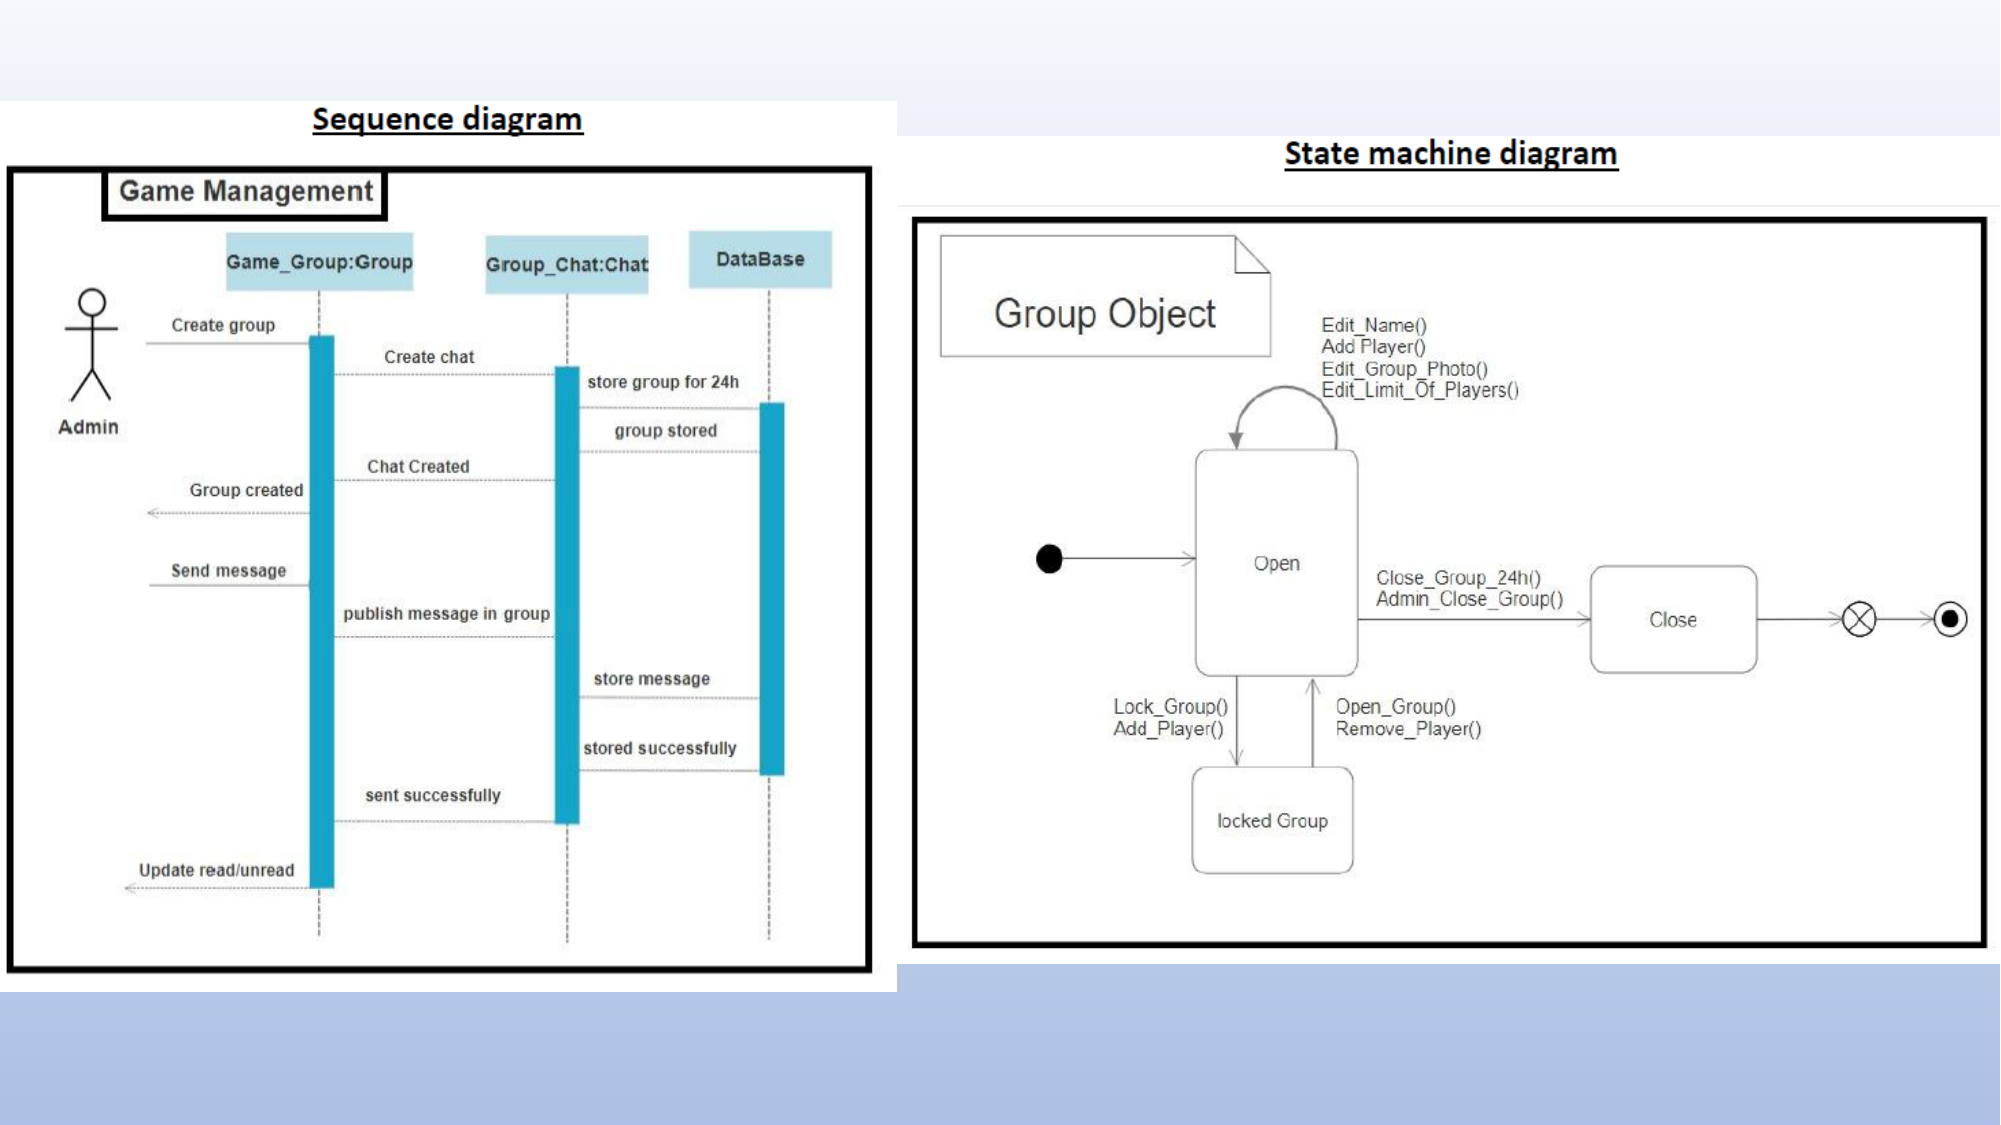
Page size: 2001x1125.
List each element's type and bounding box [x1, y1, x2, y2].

picture [0, 101, 2000, 992]
